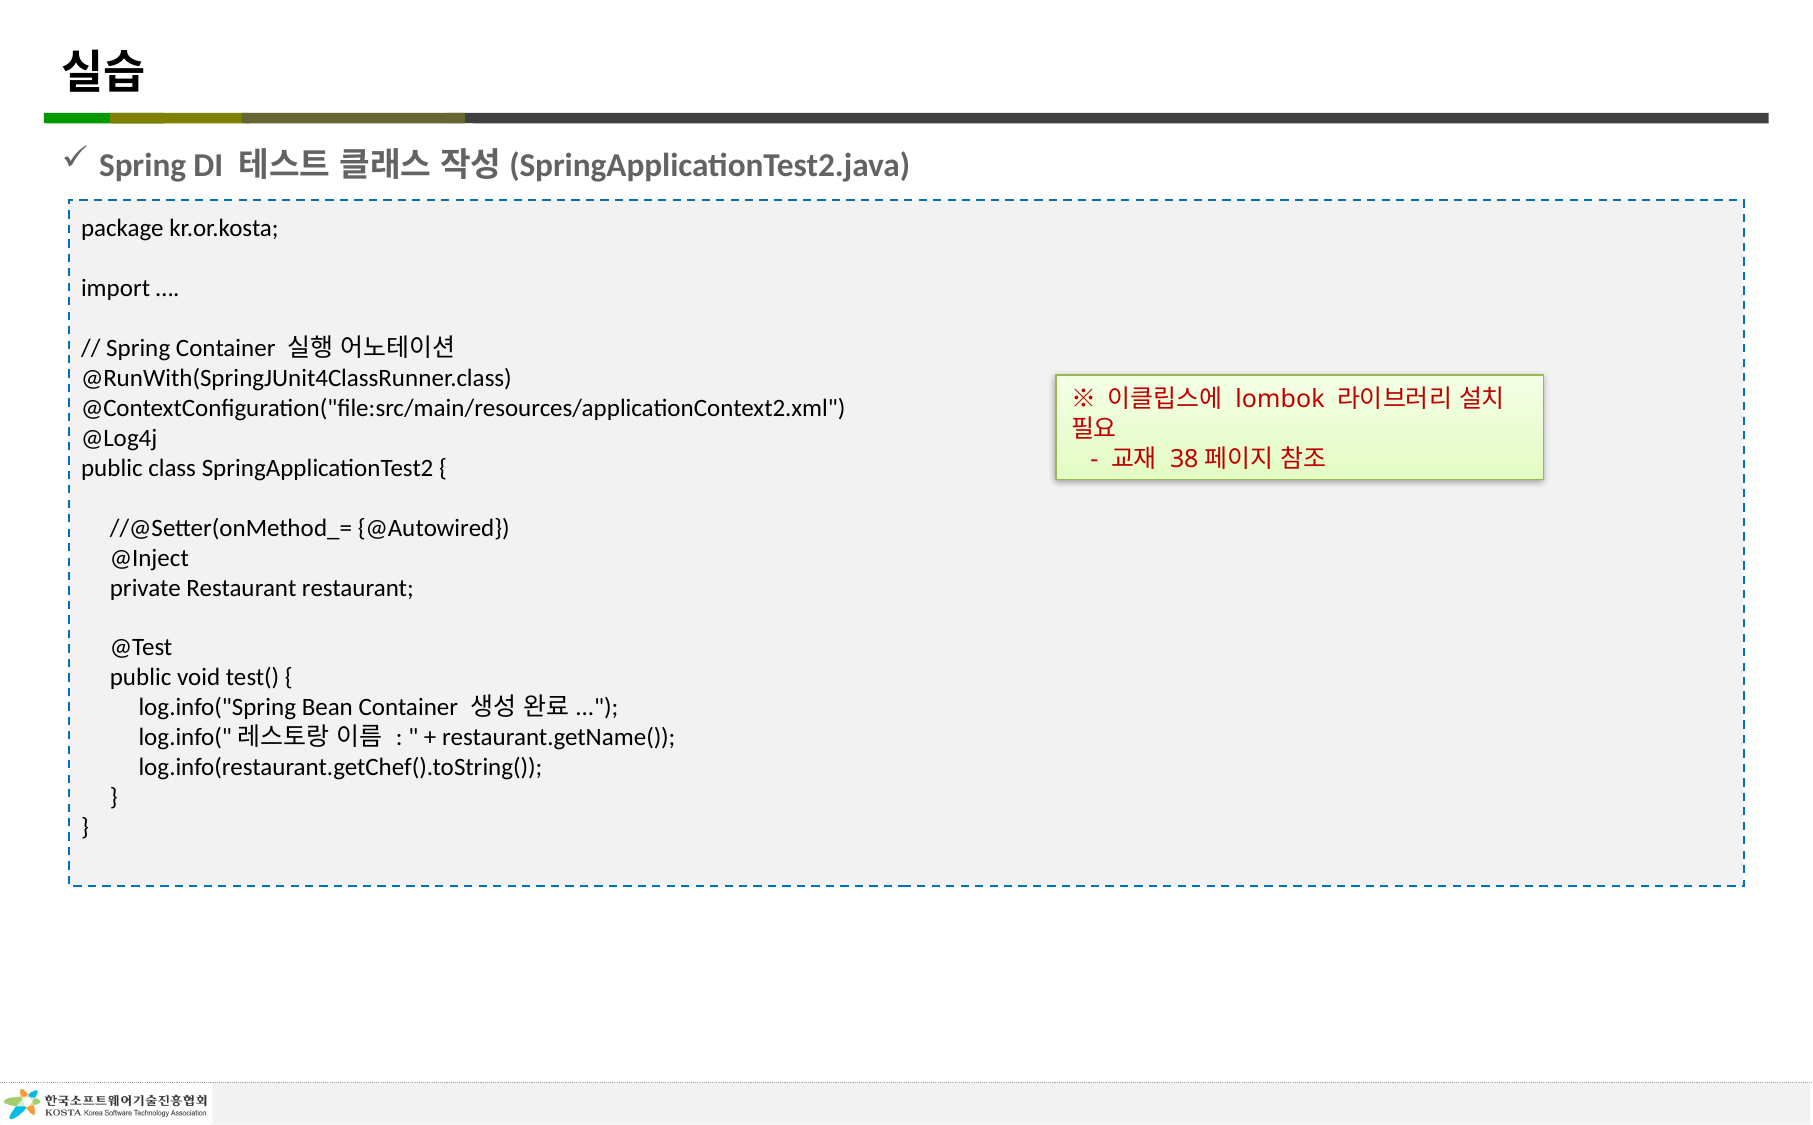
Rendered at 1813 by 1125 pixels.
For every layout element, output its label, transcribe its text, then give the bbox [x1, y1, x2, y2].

list Spring DI 테스트 클래스 작성(SpringApplicationTest2.java) [55, 137, 1746, 190]
title 실습 [55, 36, 1556, 104]
picture [0, 1082, 213, 1125]
text_box ※ 이클립스에 lombok 라이브러리 설치 필요 - 교재 38페이지 참조 [1055, 374, 1544, 480]
text_box package kr.or.kosta; import …. // Spring Container 실행 어노테이션 @RunWith(SpringJUnit4ClassRunner.class) @ContextConfiguration("file:src/main/resources/applicationContext2.xml") @Log4j public class SpringApplicationTest2 { //@Setter(onMethod_= {@Autowired}) @Inject private Restaurant restaurant; @Test public void test() { log.info("Spring Bean Container 생성 완료..."); log.info("레스토랑 이름 : " + restaurant.getName()); log.info(restaurant.getChef().toString()); } } [69, 199, 1744, 887]
